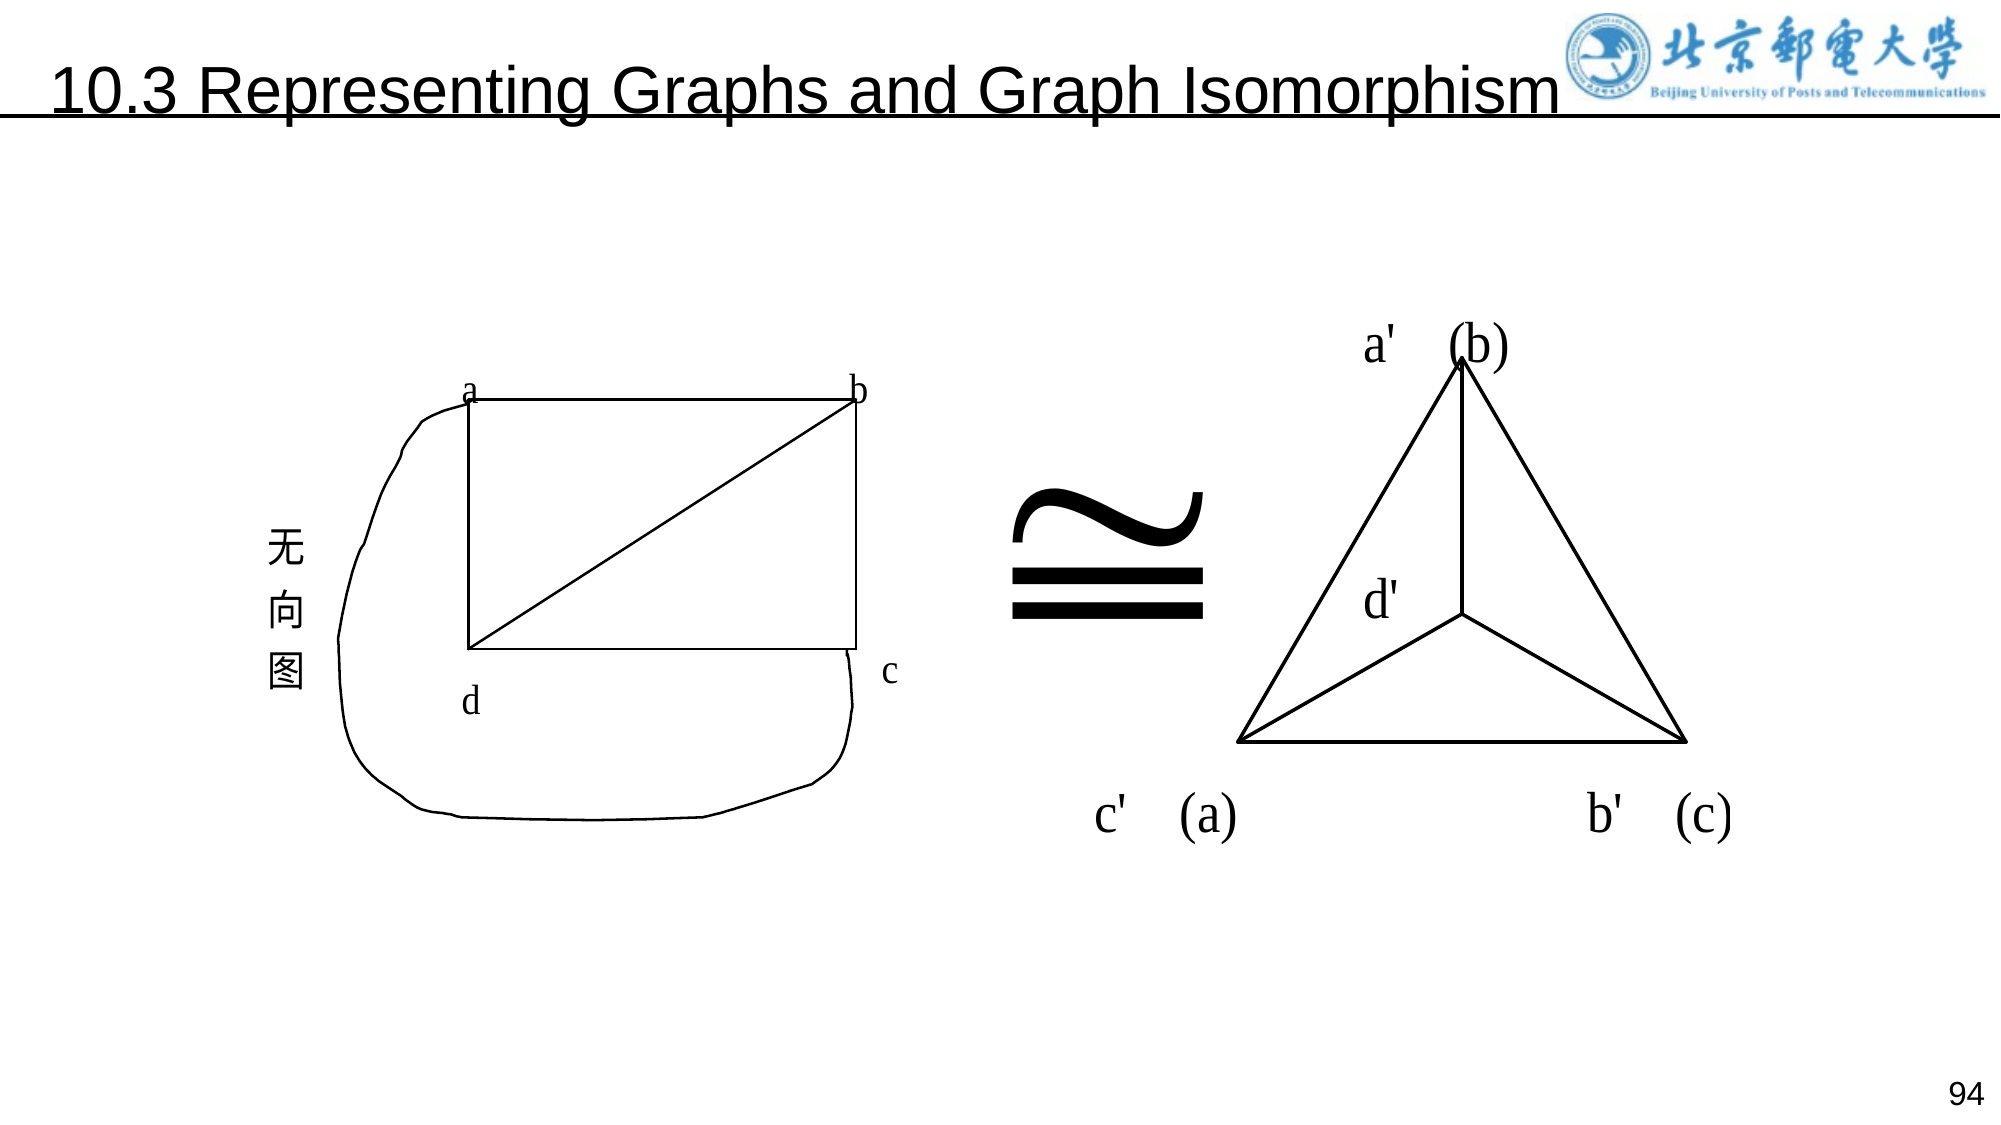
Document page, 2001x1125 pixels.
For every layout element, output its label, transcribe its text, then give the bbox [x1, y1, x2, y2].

picture [241, 229, 1730, 911]
text_box 10.3 Representing Graphs and Graph Isomorphism [34, 0, 1849, 135]
picture [1849, 13, 1988, 101]
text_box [927, 424, 1230, 715]
